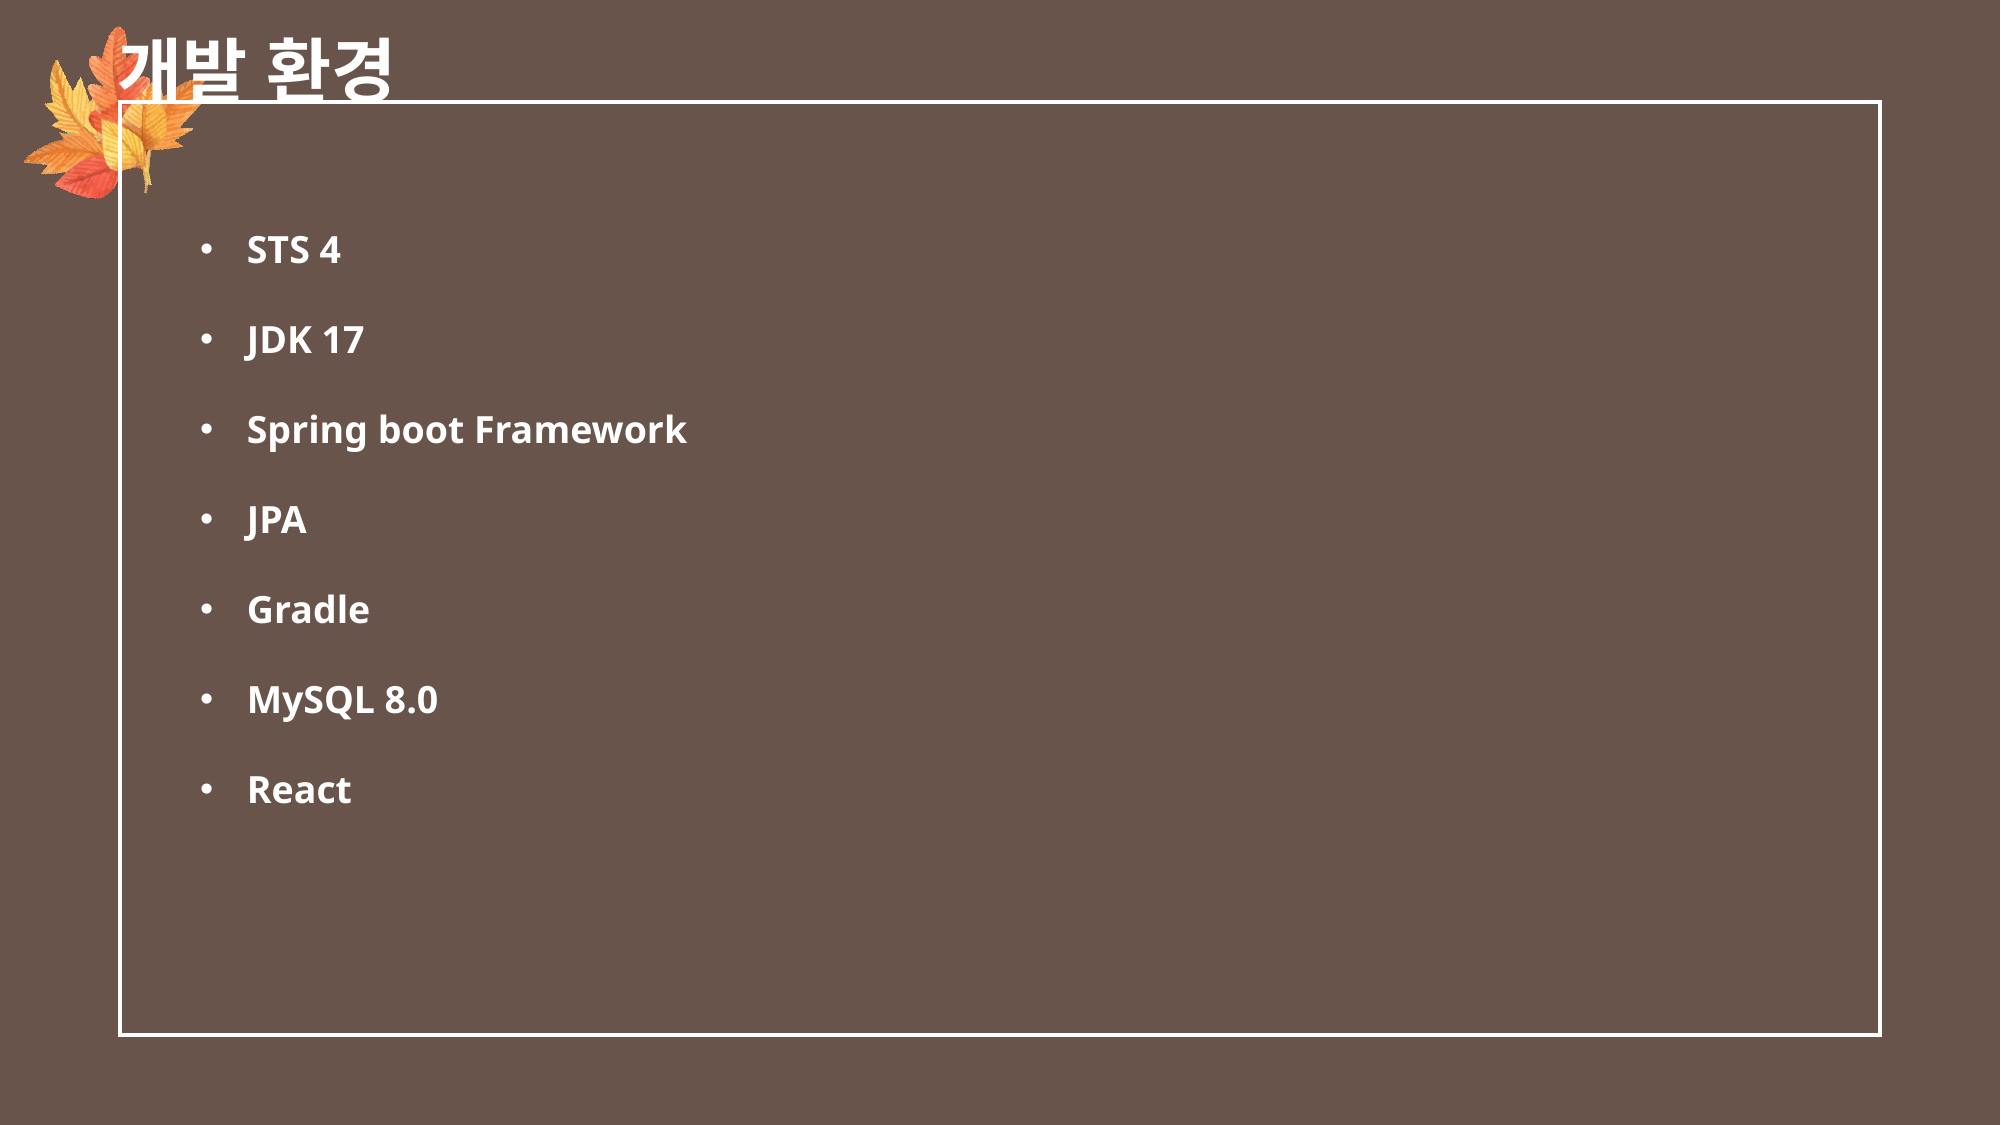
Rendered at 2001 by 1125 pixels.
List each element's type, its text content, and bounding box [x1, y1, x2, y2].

text_box STS 4 JDK 17 Spring boot Framework JPA Gradle MySQL 8.0 React [185, 218, 717, 909]
text_box [119, 124, 1881, 1036]
text_box 개발 환경 [272, 29, 1977, 124]
picture [0, 0, 272, 344]
